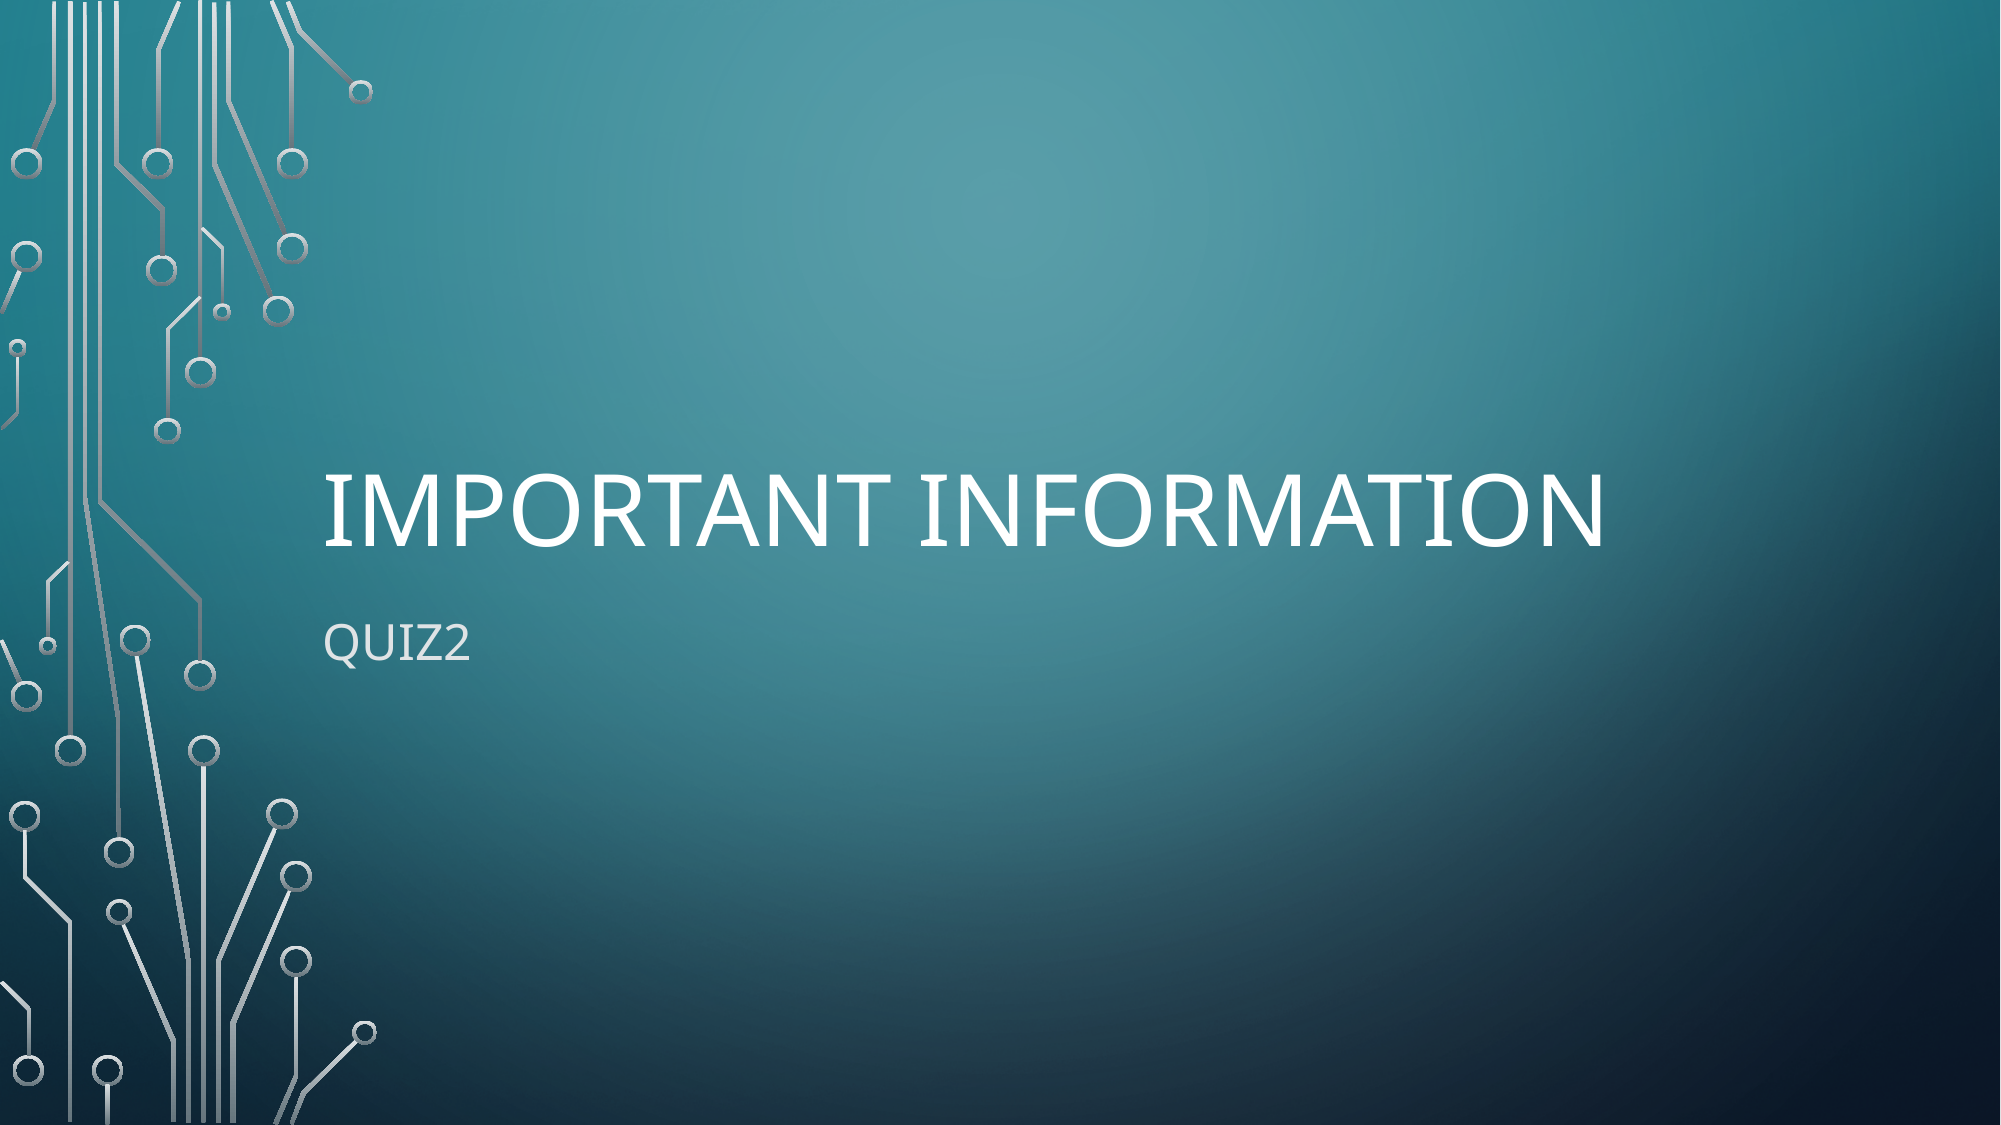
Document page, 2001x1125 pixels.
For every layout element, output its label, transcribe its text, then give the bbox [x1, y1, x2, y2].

title important information [307, 184, 1750, 576]
subtitle Quiz2 [307, 590, 1750, 863]
